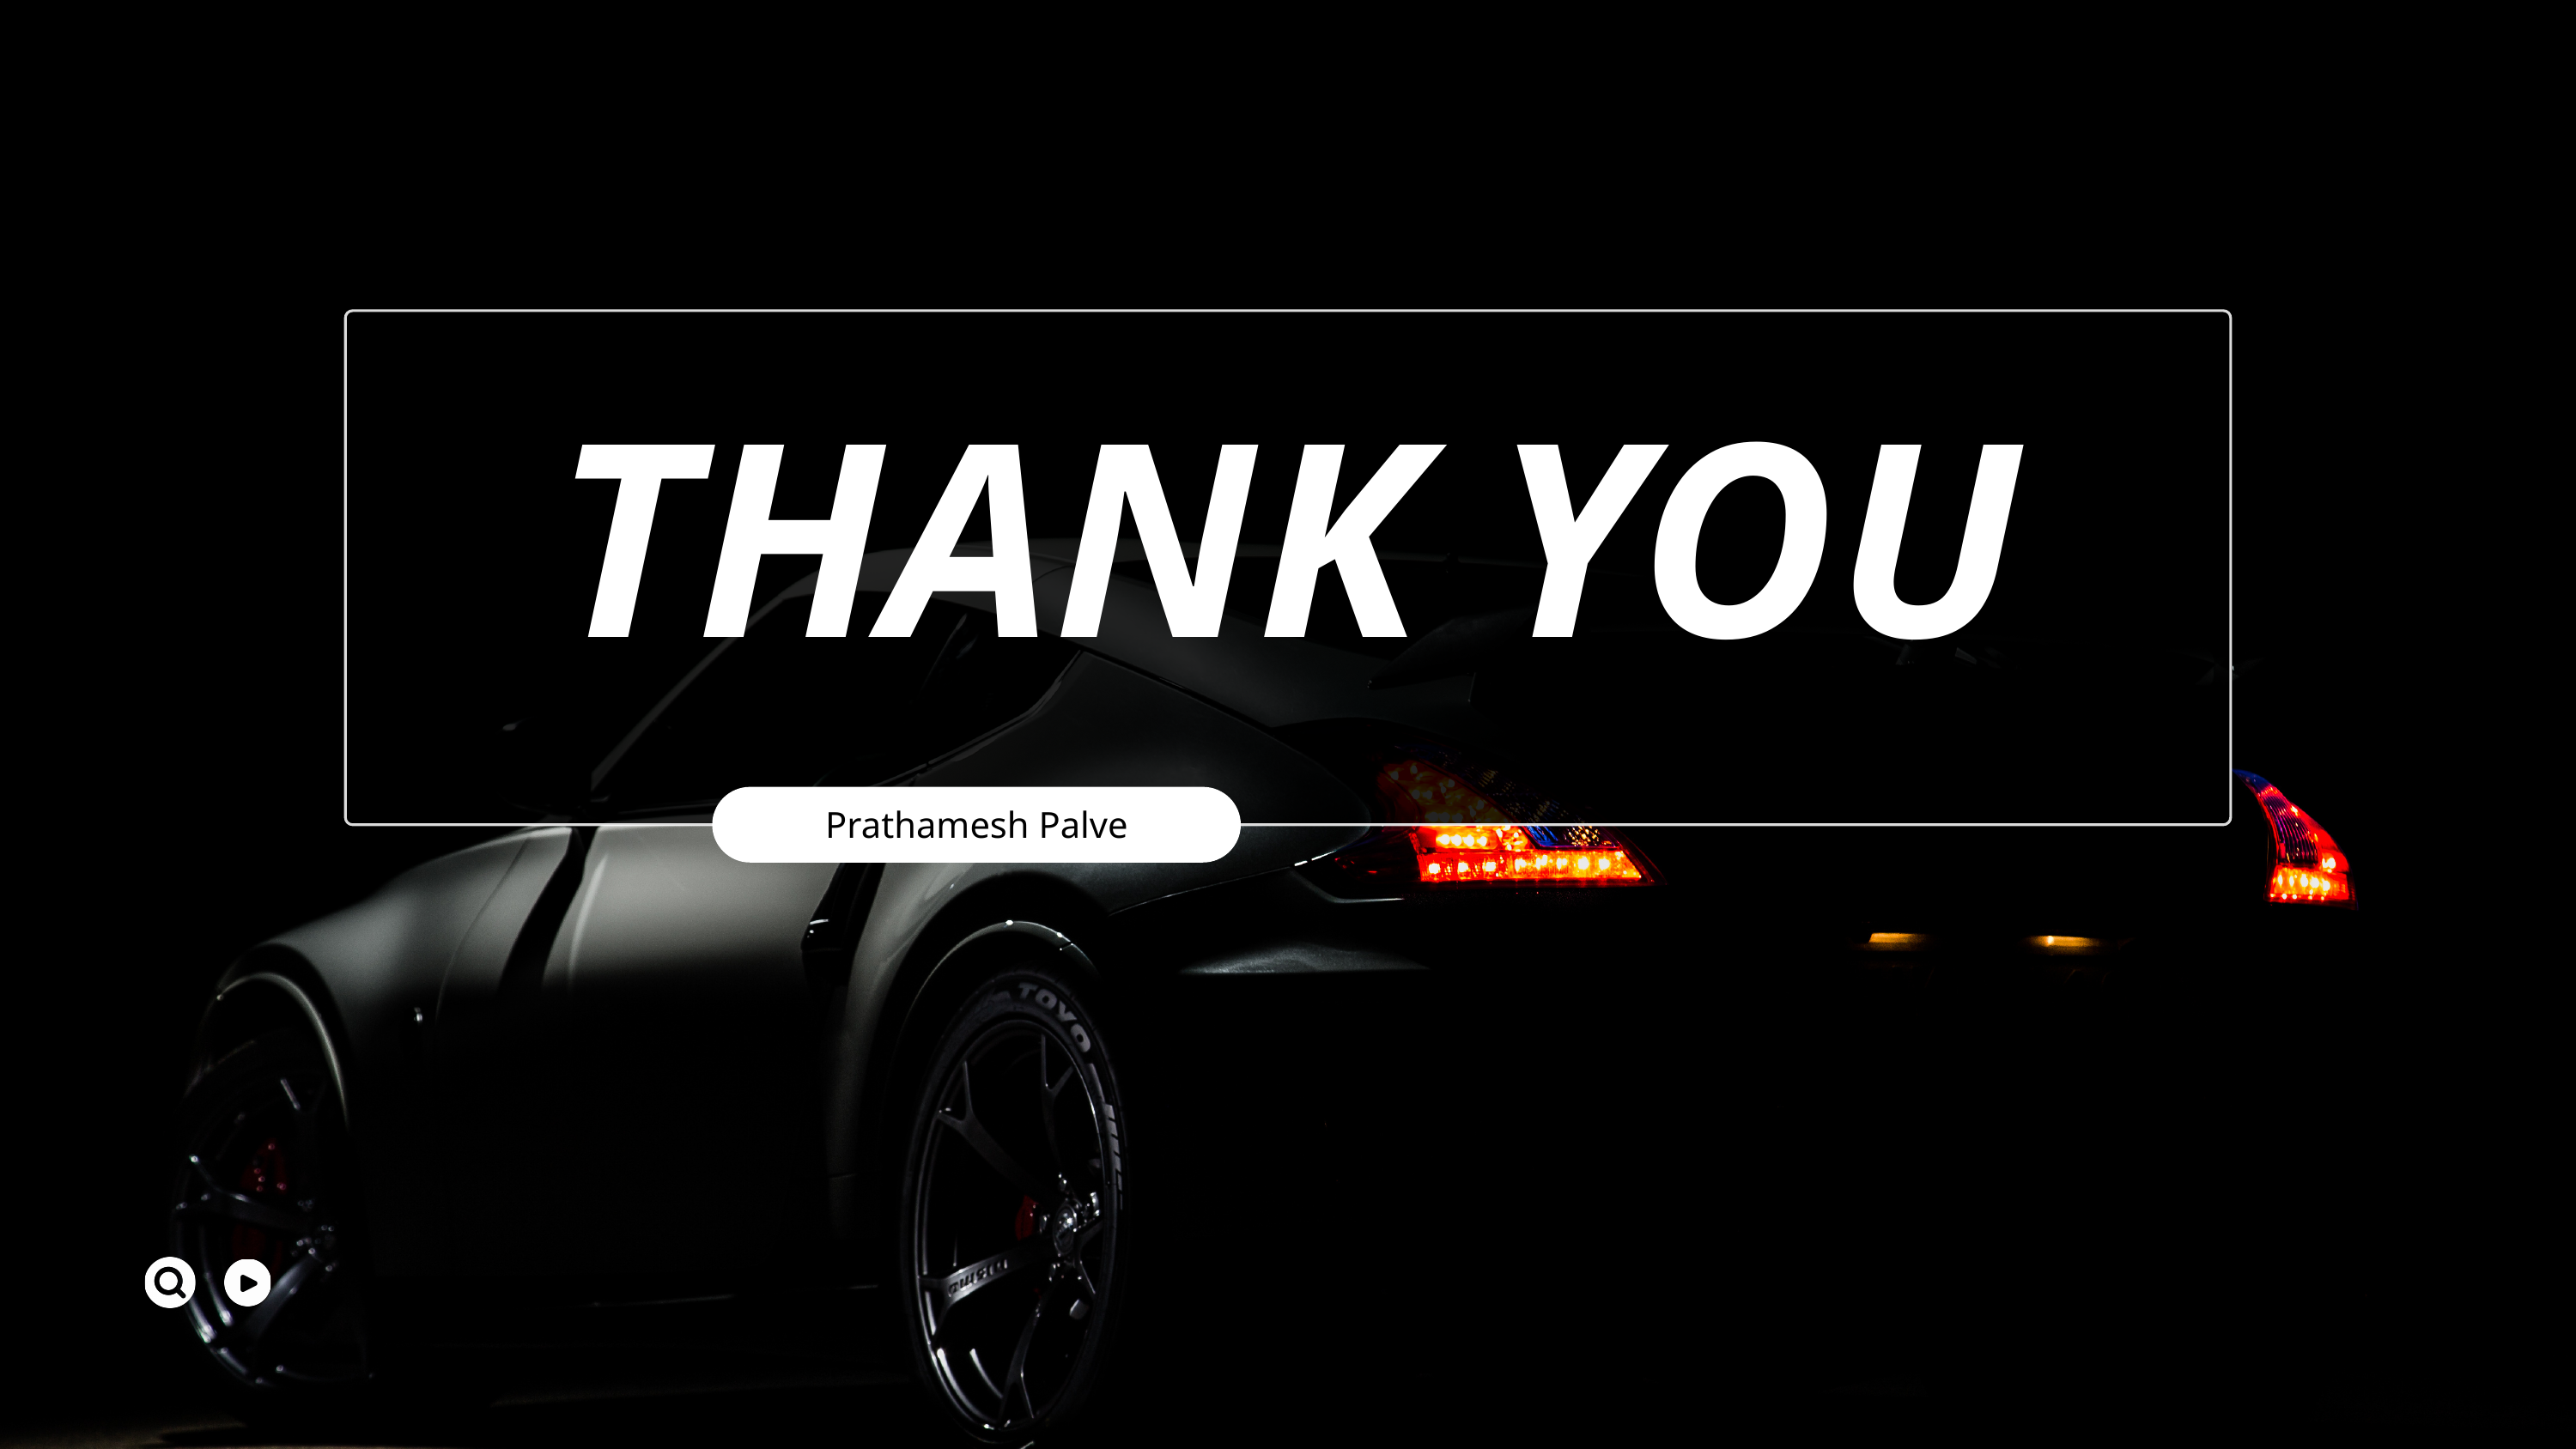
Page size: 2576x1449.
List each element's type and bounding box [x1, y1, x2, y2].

text_box [0, 536, 2576, 1449]
text_box [712, 786, 1242, 863]
text_box [344, 310, 2232, 825]
